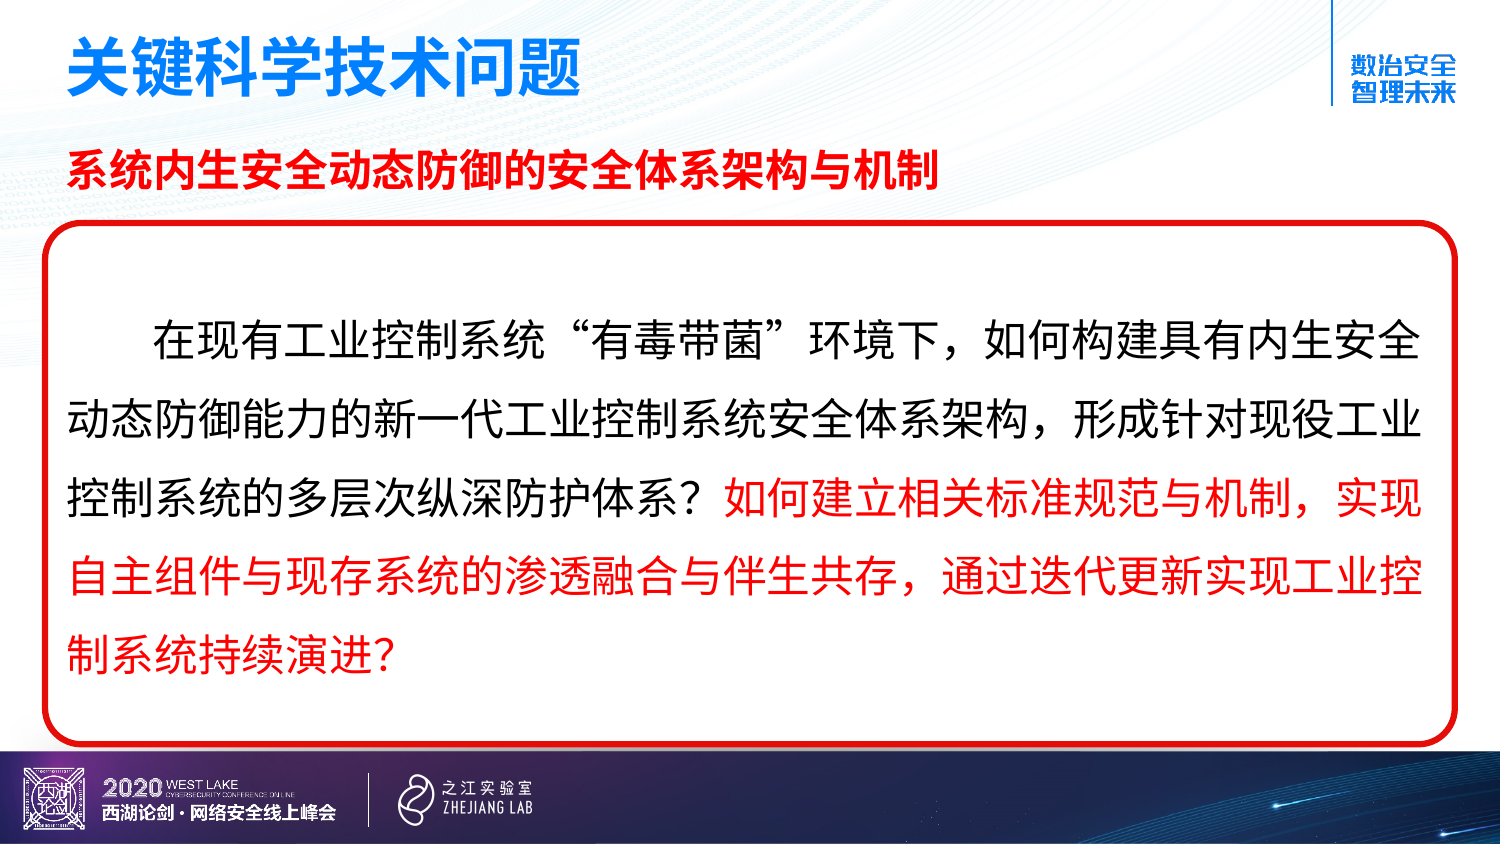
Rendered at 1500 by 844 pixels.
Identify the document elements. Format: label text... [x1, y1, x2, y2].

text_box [315, 716, 615, 844]
text_box 系统内生安全动态防御的安全体系架构与机制 [50, 134, 1344, 203]
text_box 关键科学技术问题 [50, 19, 1219, 112]
picture [0, 0, 1500, 844]
text_box 在现有工业控制系统“有毒带菌”环境下，如何构建具有内生安全动态防御能力的新一代工业控制系统安全体系架构，形成针对现役工业控制系统的多层次纵深防护体系？如何建立相关标准规范与机制，实现自主组件与现存系统的渗透融合与伴生共存，通过迭代更新实现工业控制系统持续演进？ [43, 221, 1456, 746]
